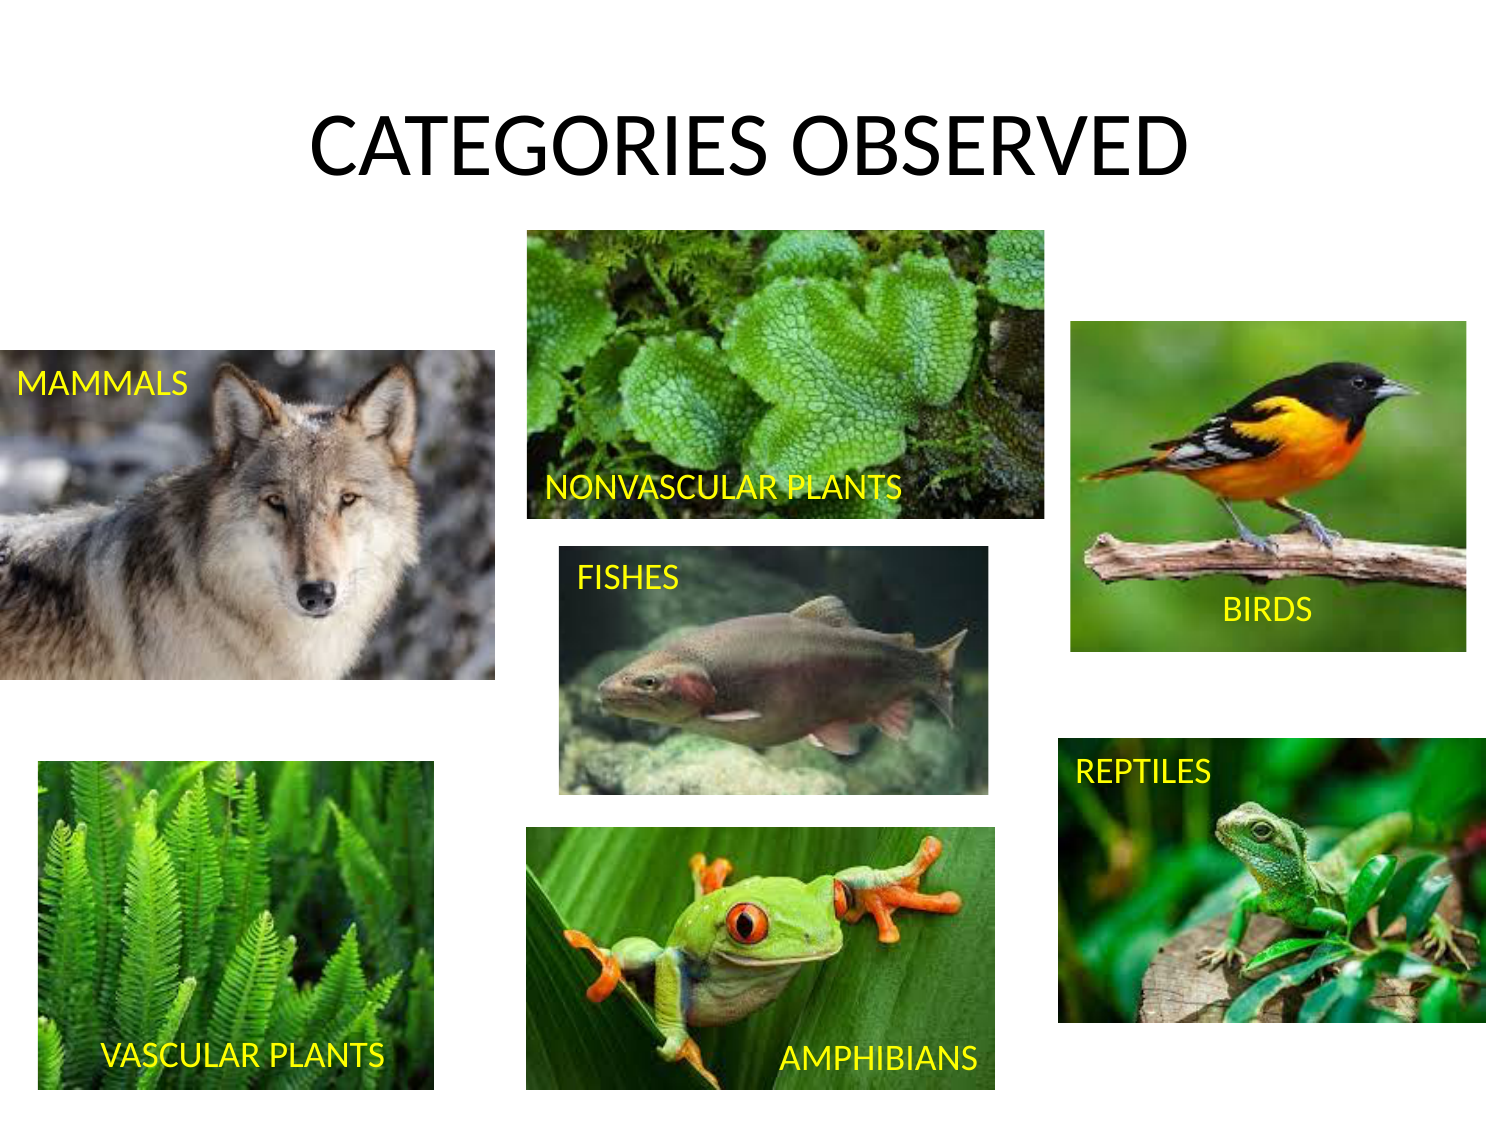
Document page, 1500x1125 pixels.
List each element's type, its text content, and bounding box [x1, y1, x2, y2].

picture [526, 230, 1045, 519]
picture [526, 827, 995, 1090]
picture [558, 546, 989, 795]
picture [0, 350, 495, 680]
picture [1069, 320, 1467, 652]
picture [1058, 738, 1486, 1024]
title CATEGORIES OBSERVED [75, 45, 1425, 233]
picture [37, 761, 435, 1090]
